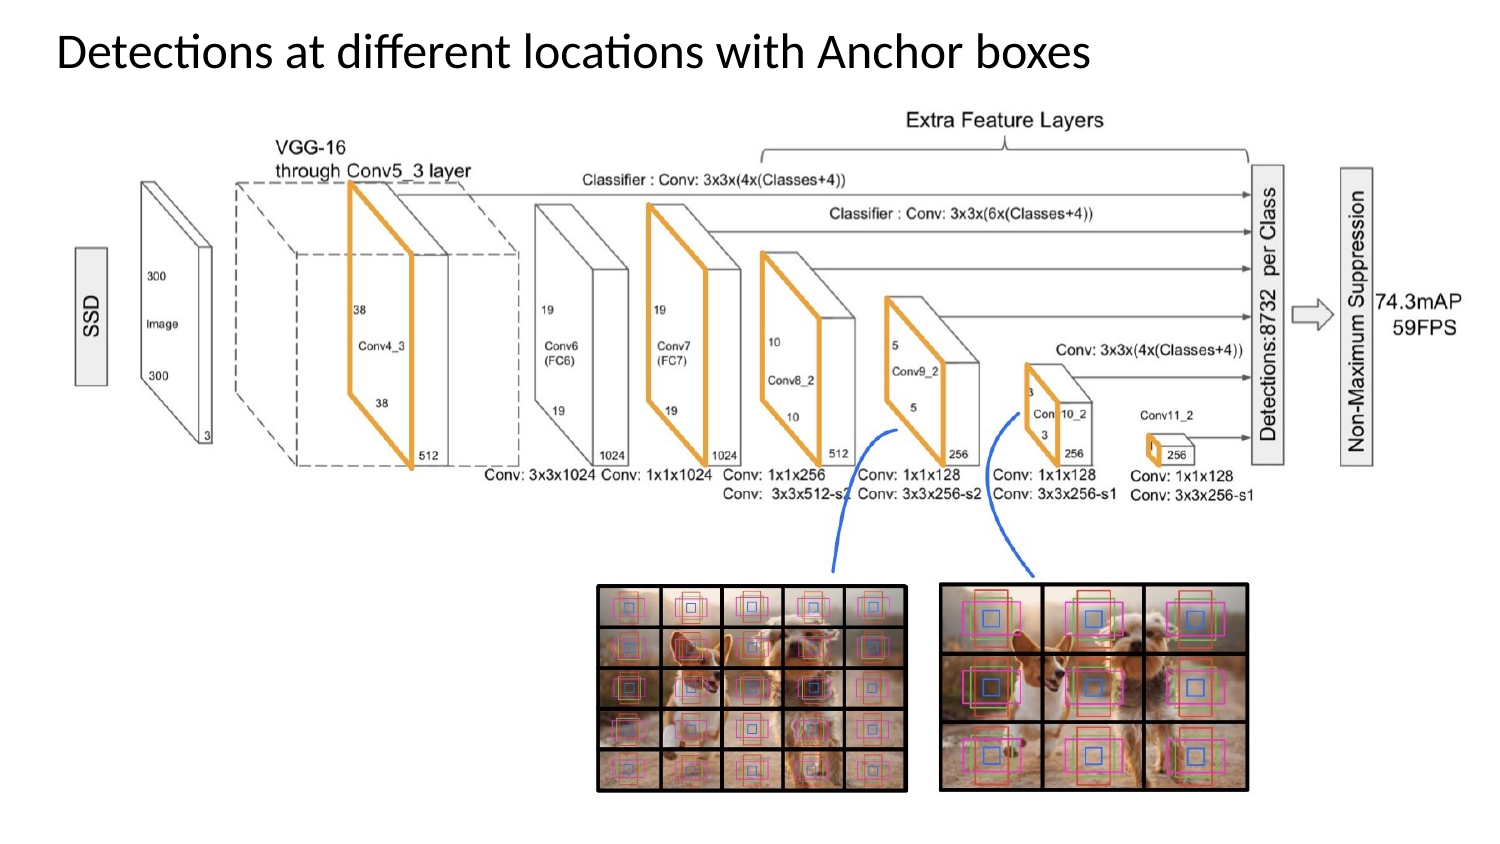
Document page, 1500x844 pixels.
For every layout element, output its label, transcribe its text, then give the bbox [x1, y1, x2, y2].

picture [52, 69, 1486, 812]
text_box Detections at different locations with Anchor boxes [41, 8, 1225, 90]
